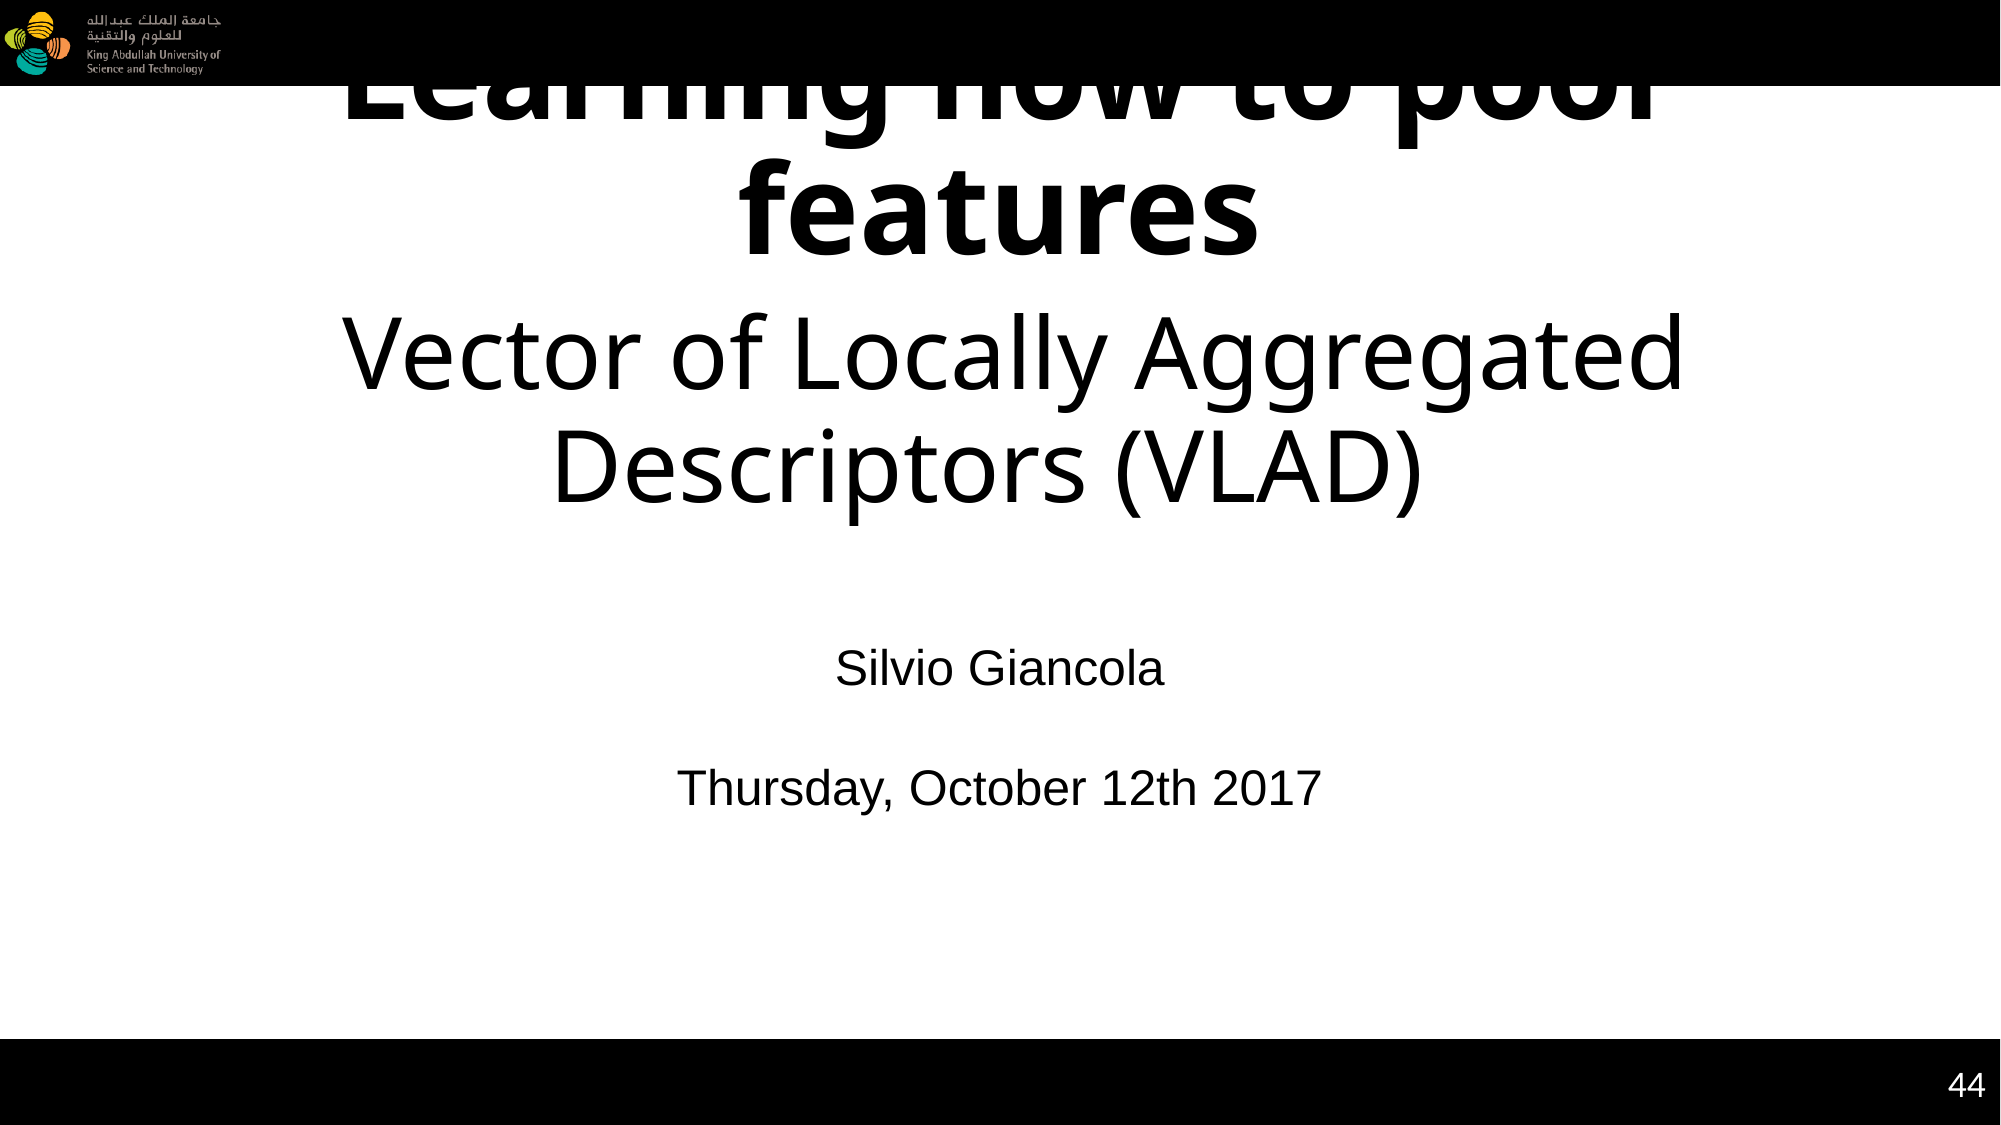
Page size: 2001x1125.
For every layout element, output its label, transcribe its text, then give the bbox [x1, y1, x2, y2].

slide_number 44 [1550, 1052, 2000, 1113]
picture [0, 4, 231, 86]
subtitle Silvio Giancola Thursday, October 12th 2017 [249, 628, 1750, 900]
title Learning how to pool features Vector of Locally Aggregated Descriptors (VLAD) [80, 140, 1920, 532]
